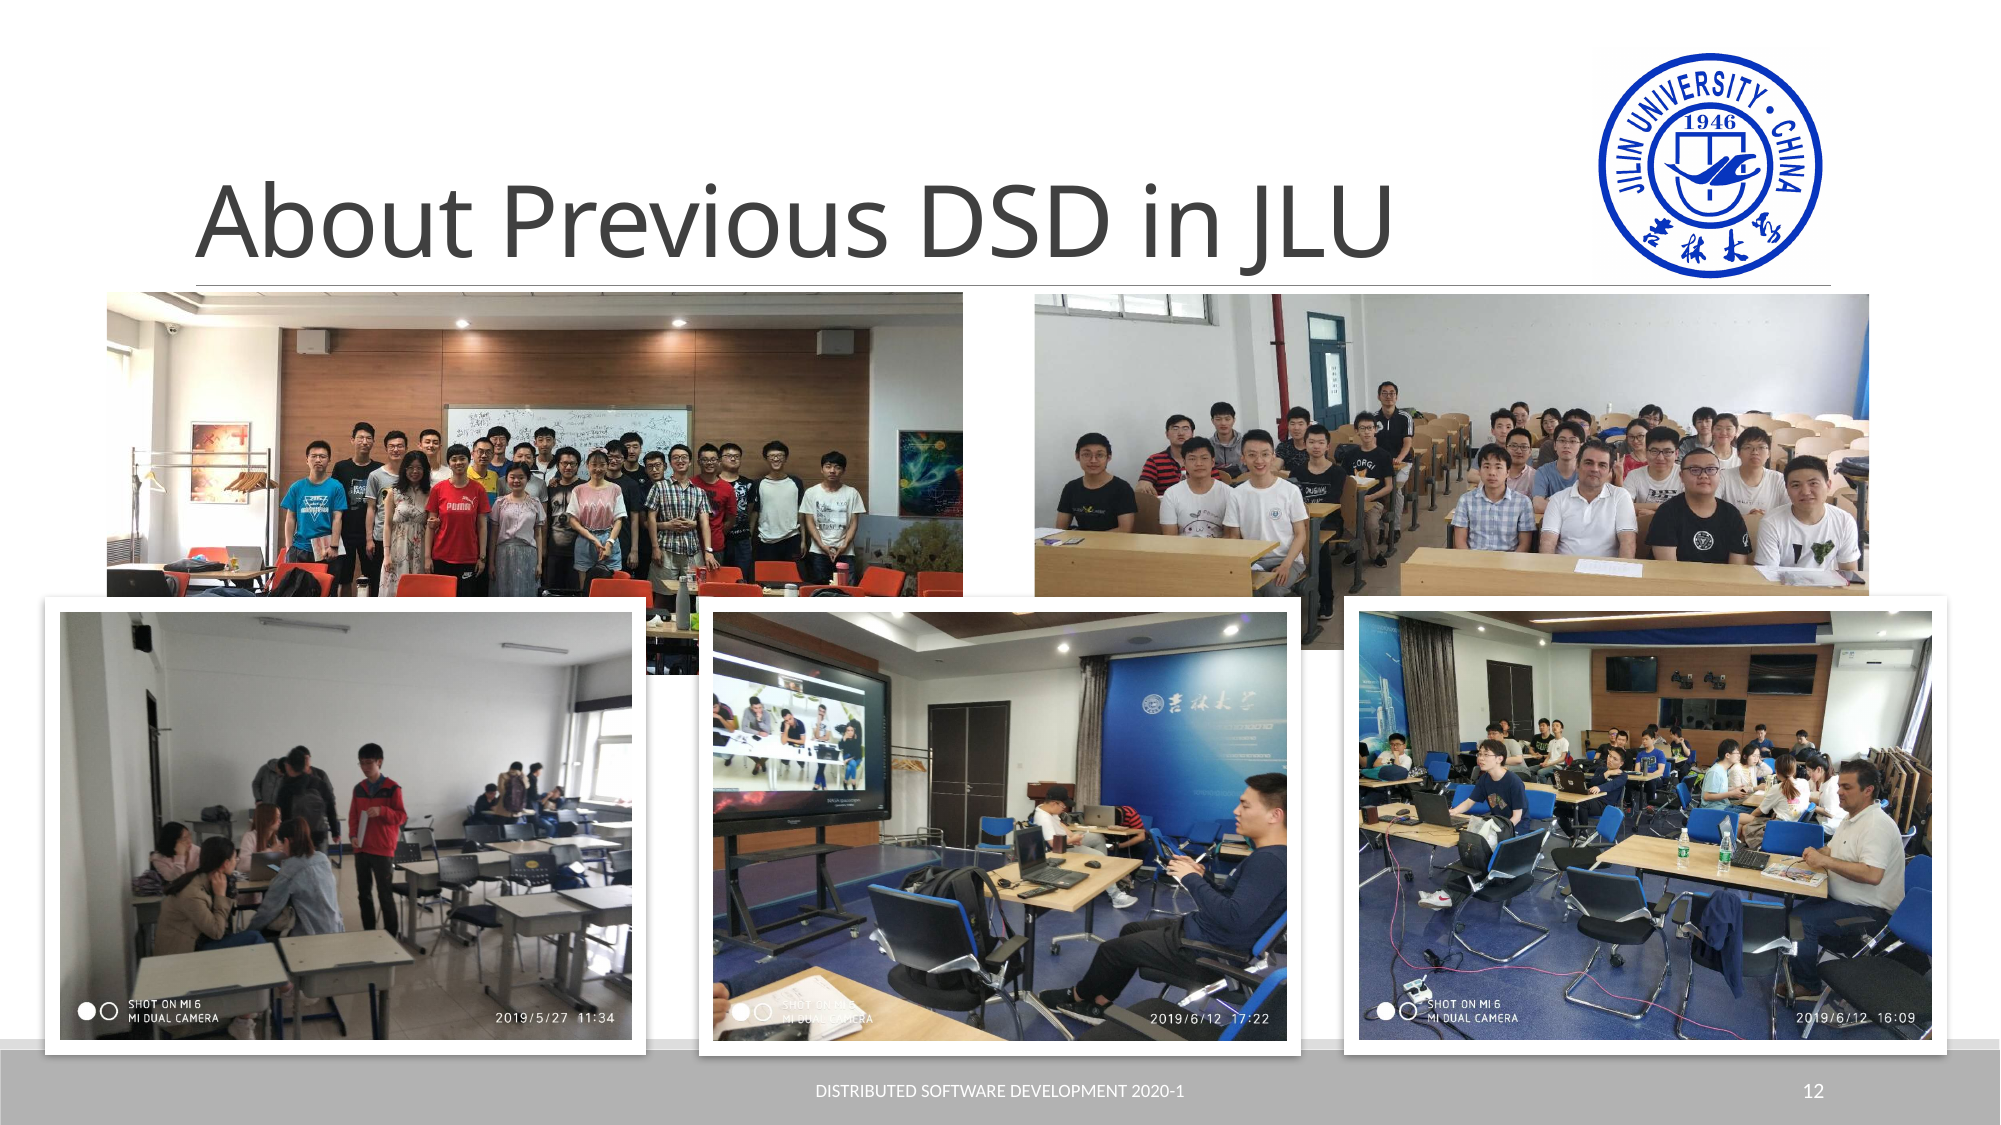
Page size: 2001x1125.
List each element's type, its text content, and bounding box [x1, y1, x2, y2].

slide_number 12 [1624, 1063, 1840, 1120]
title About Previous DSD in JLU [180, 47, 1830, 285]
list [106, 291, 964, 676]
picture [712, 293, 1933, 1042]
footer Distributed Software Development 2020-1 [604, 1059, 1396, 1120]
picture [58, 611, 633, 1041]
